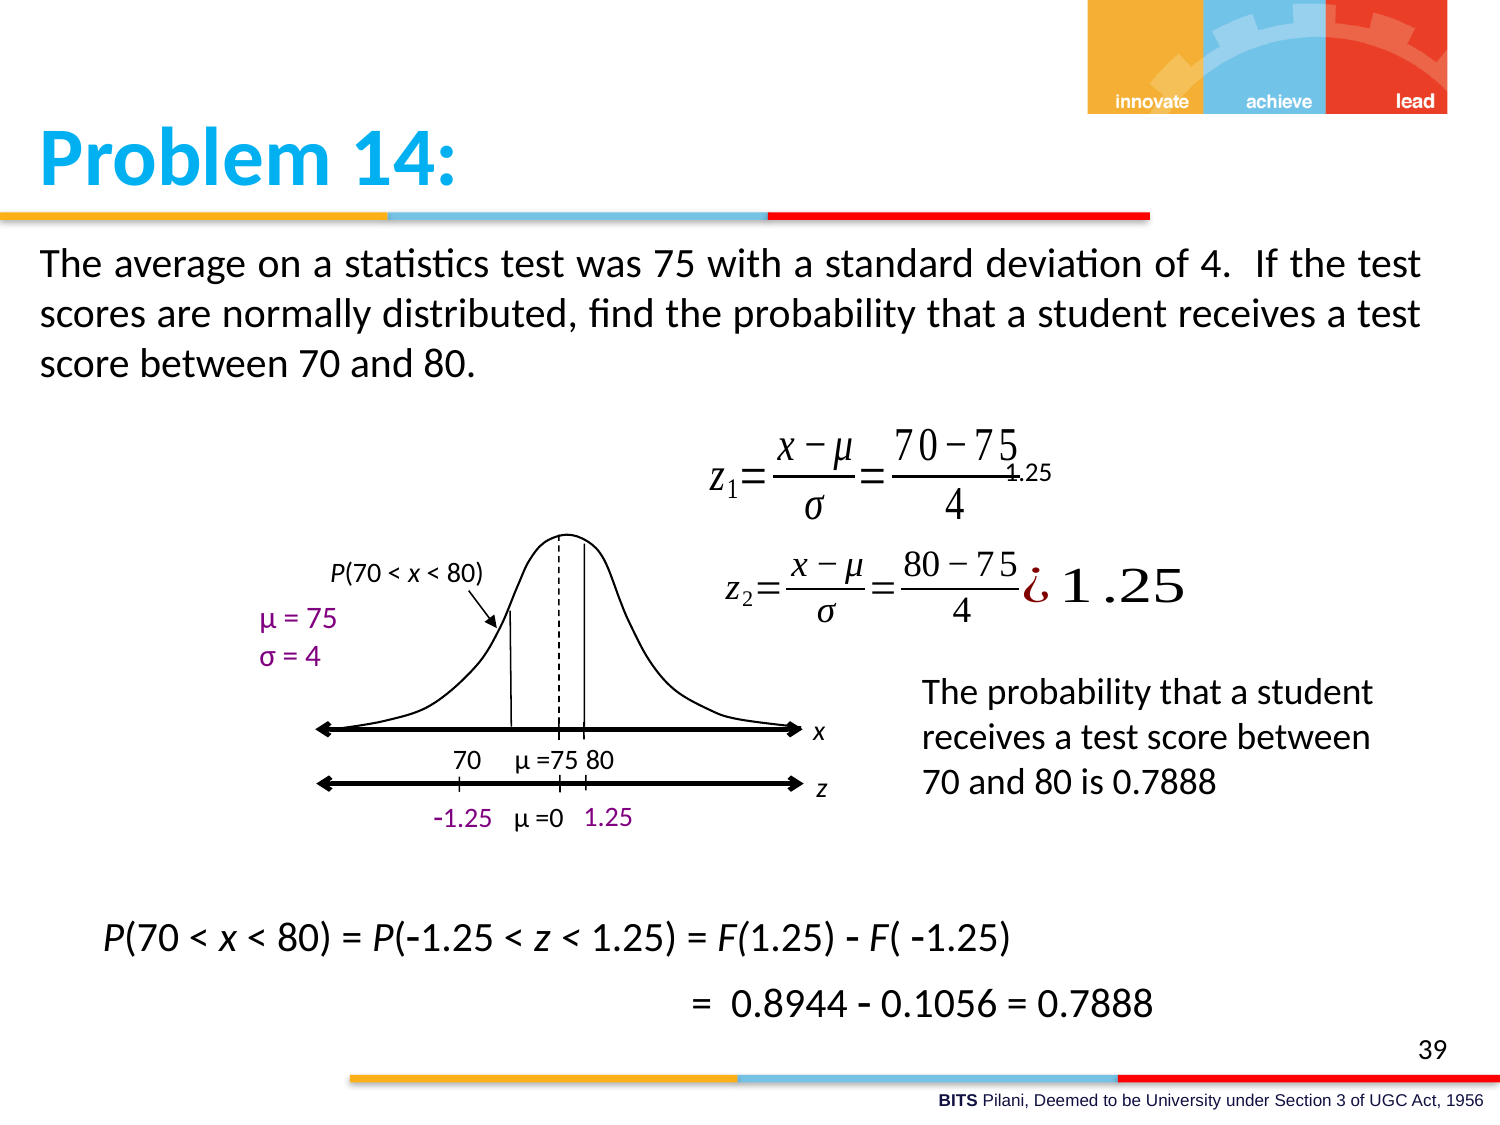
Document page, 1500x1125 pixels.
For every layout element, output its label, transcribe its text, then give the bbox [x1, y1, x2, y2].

title Problem 14: [24, 112, 1151, 193]
text_box The probability that a student receives a test score between 70 and 80 is 0.7888 [907, 659, 1413, 809]
picture [1087, 0, 1448, 114]
text_box 39 [1387, 1021, 1463, 1075]
text_box = 0.8944  0.1056 = 0.7888 [676, 967, 1200, 1033]
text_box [315, 789, 843, 842]
text_box P(70 < x < 80) = P(1.25 < z < 1.25) = F(1.25)  F( 1.25) [87, 902, 1113, 968]
text_box The average on a statistics test was 75 with a standard deviation of 4. If the test scores are normally distributed, find the probability that a student receives a test score between 70 and 80. [24, 228, 1438, 394]
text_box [243, 534, 841, 784]
